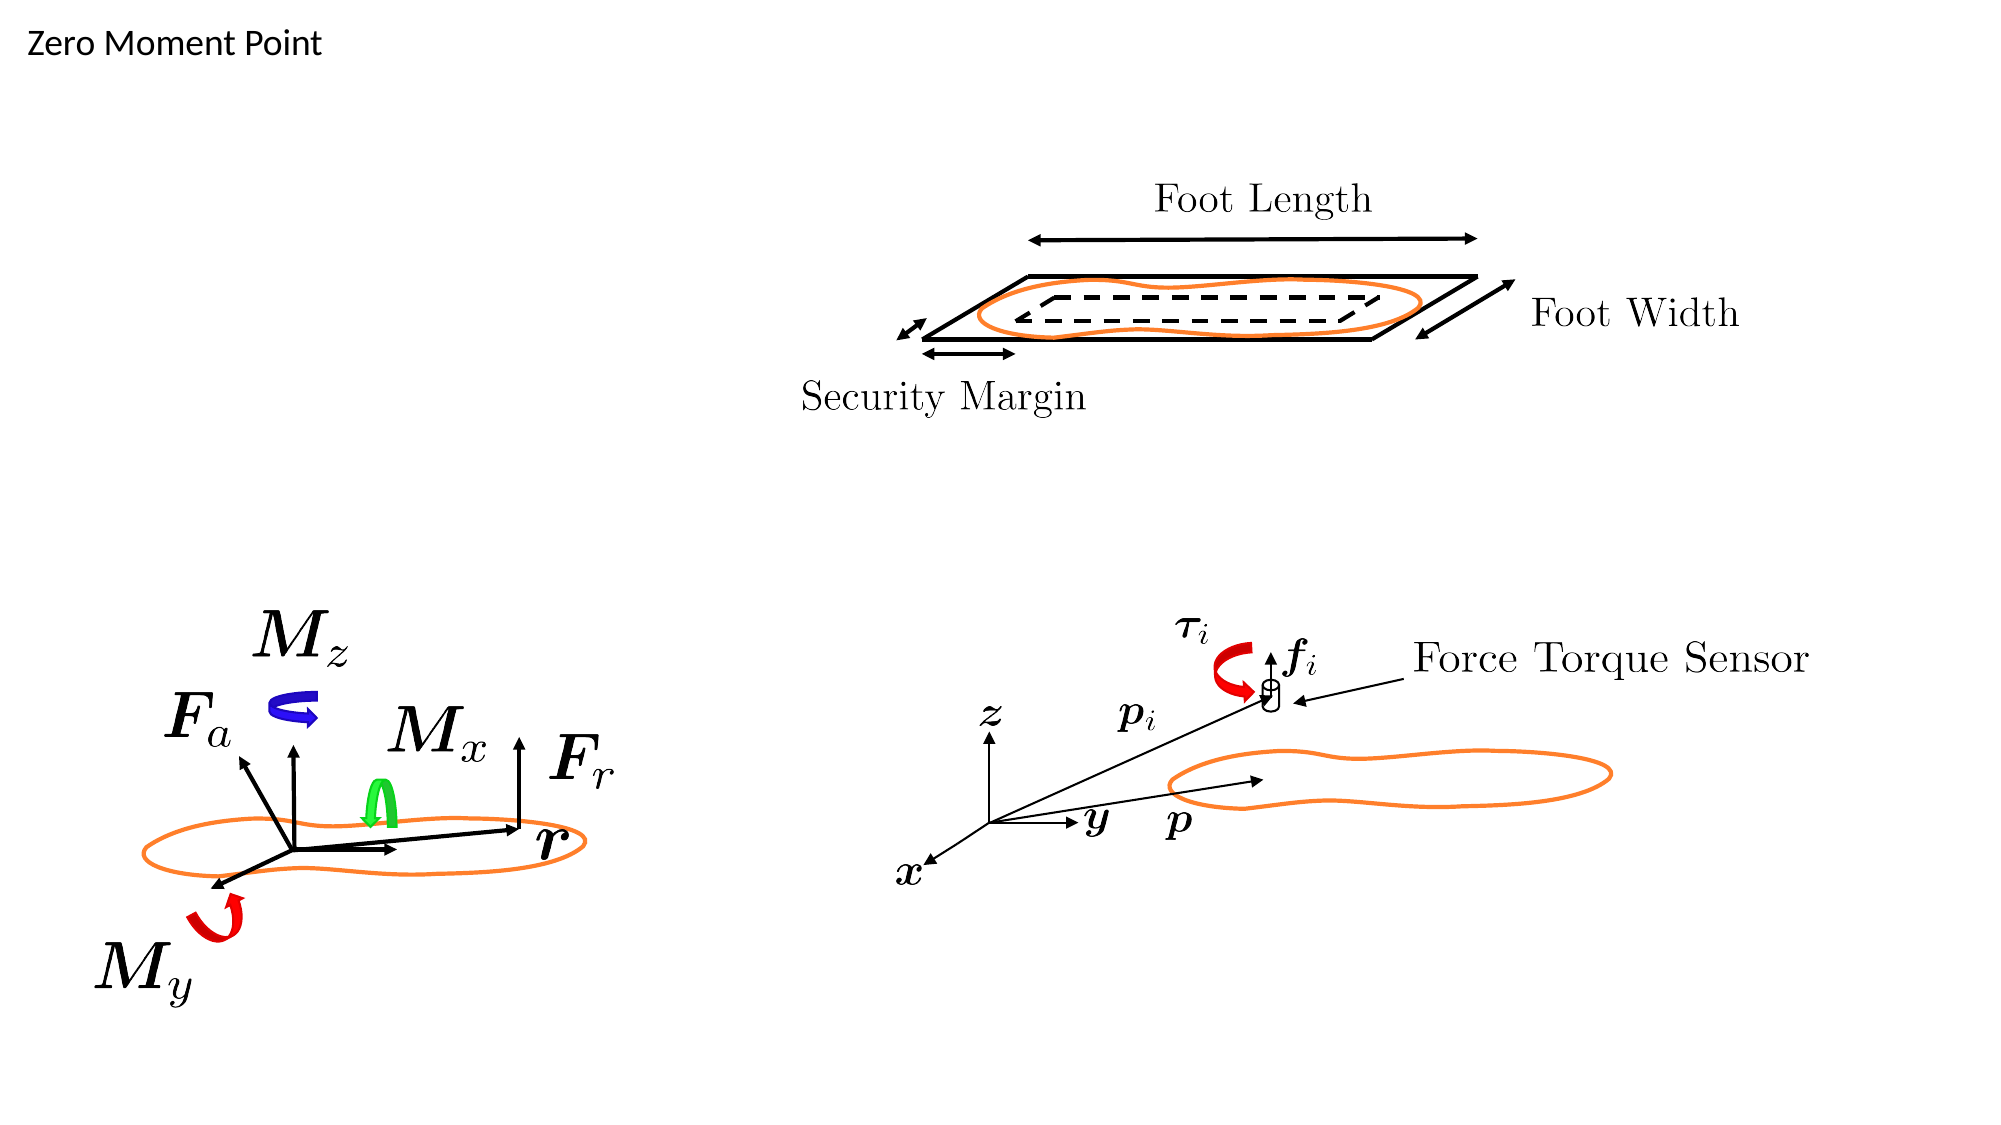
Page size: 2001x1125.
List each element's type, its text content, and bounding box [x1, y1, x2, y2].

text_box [803, 183, 1739, 418]
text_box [896, 618, 1809, 885]
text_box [94, 610, 614, 1008]
text_box Zero Moment Point [12, 10, 355, 71]
